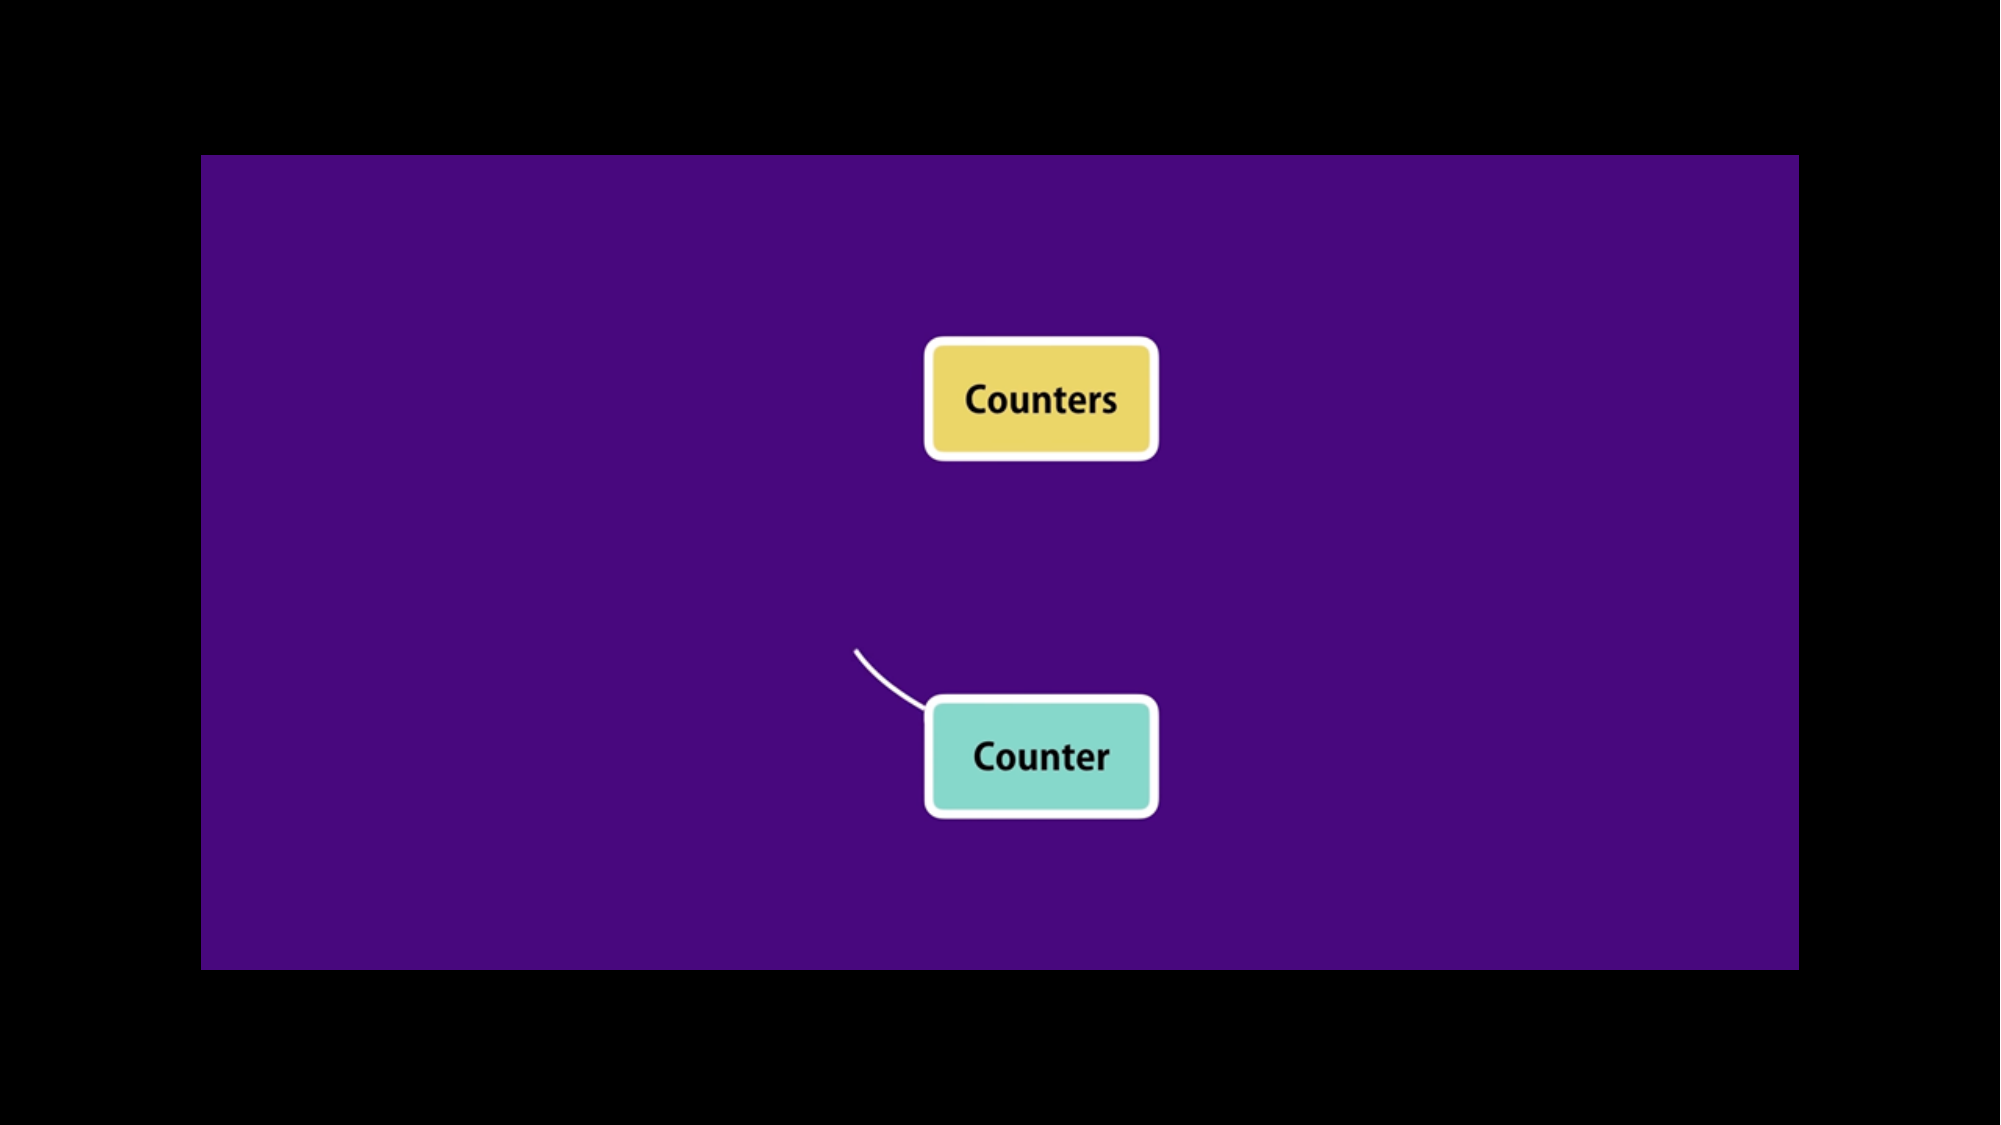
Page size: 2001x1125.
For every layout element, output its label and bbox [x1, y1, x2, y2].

picture [201, 155, 1799, 970]
